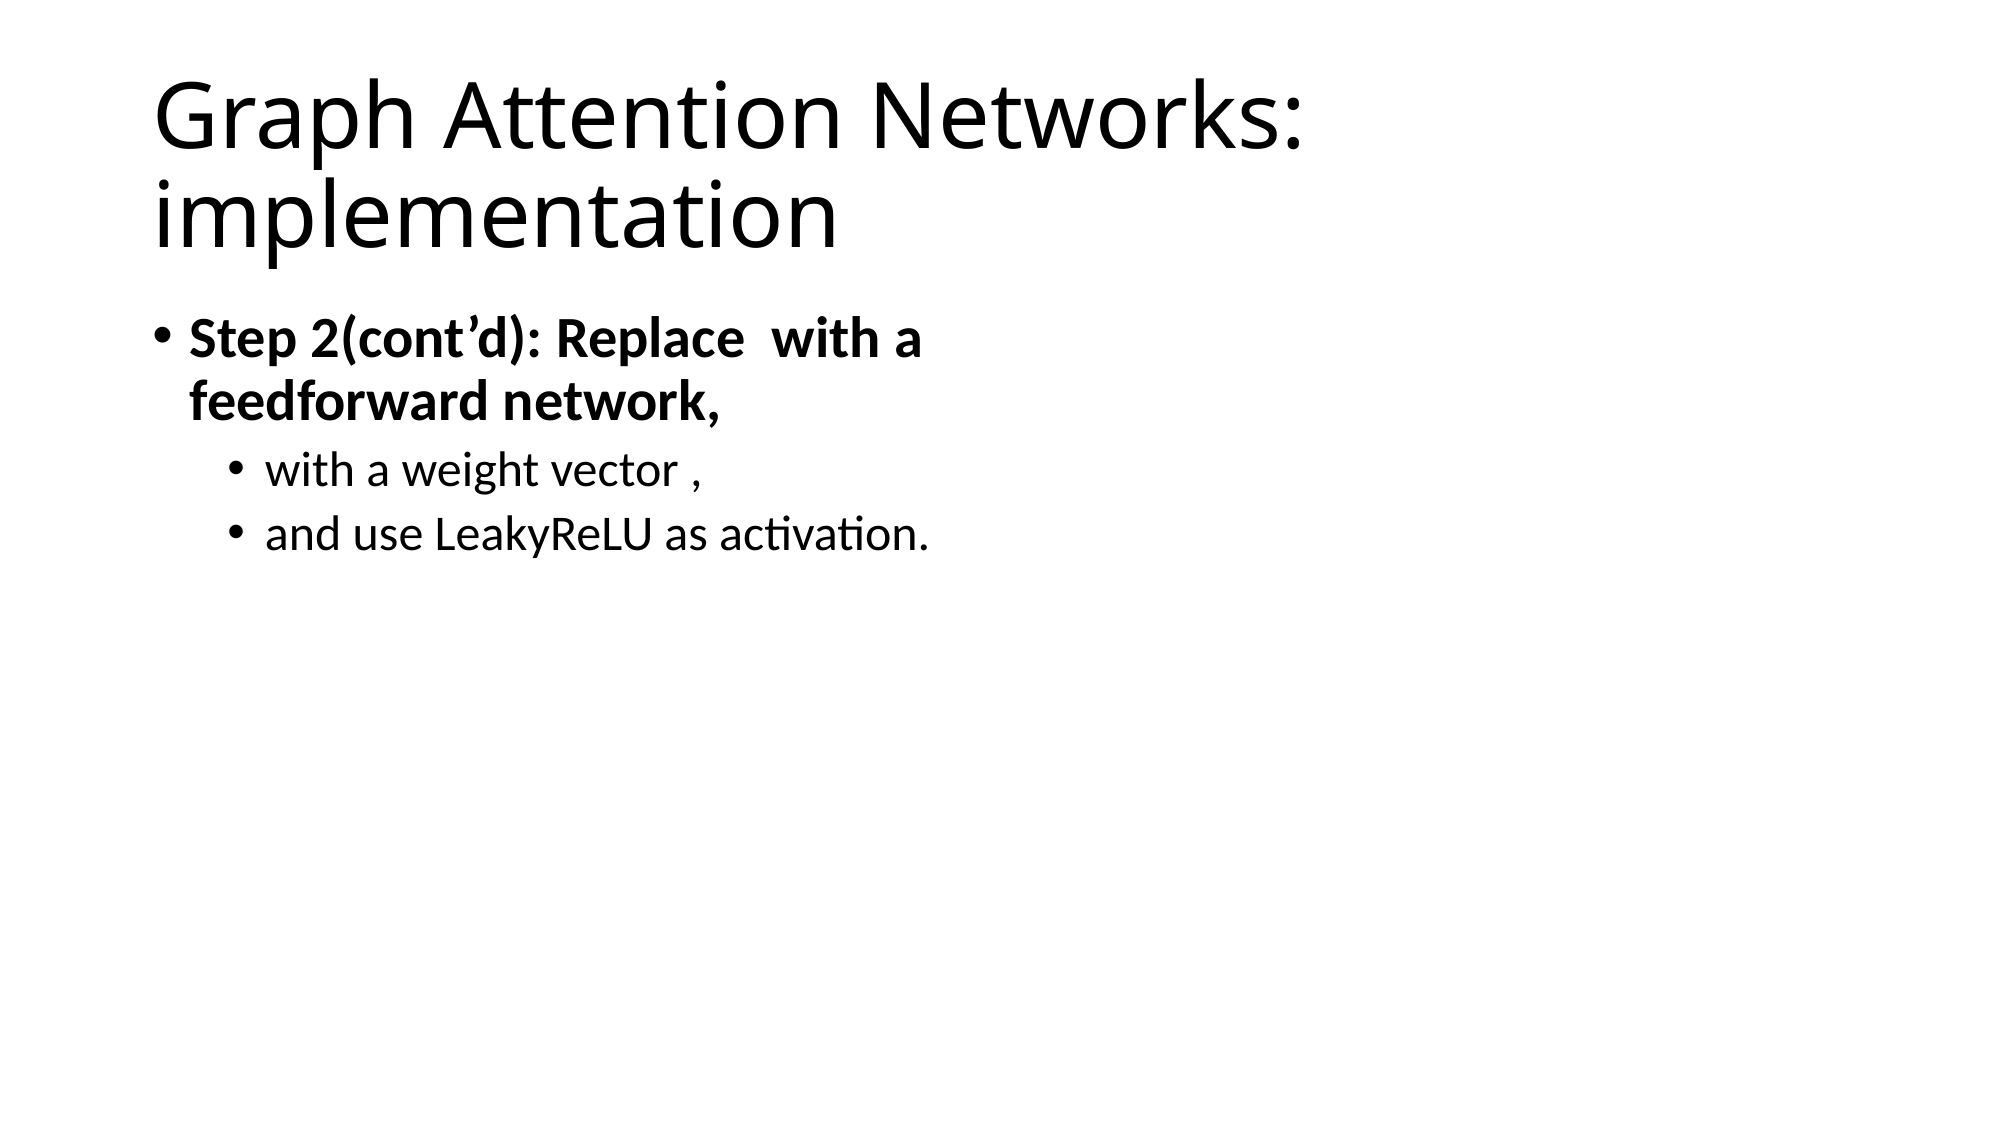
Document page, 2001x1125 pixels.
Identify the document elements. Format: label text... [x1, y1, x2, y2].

title Graph Attention Networks: implementation [137, 59, 1863, 278]
